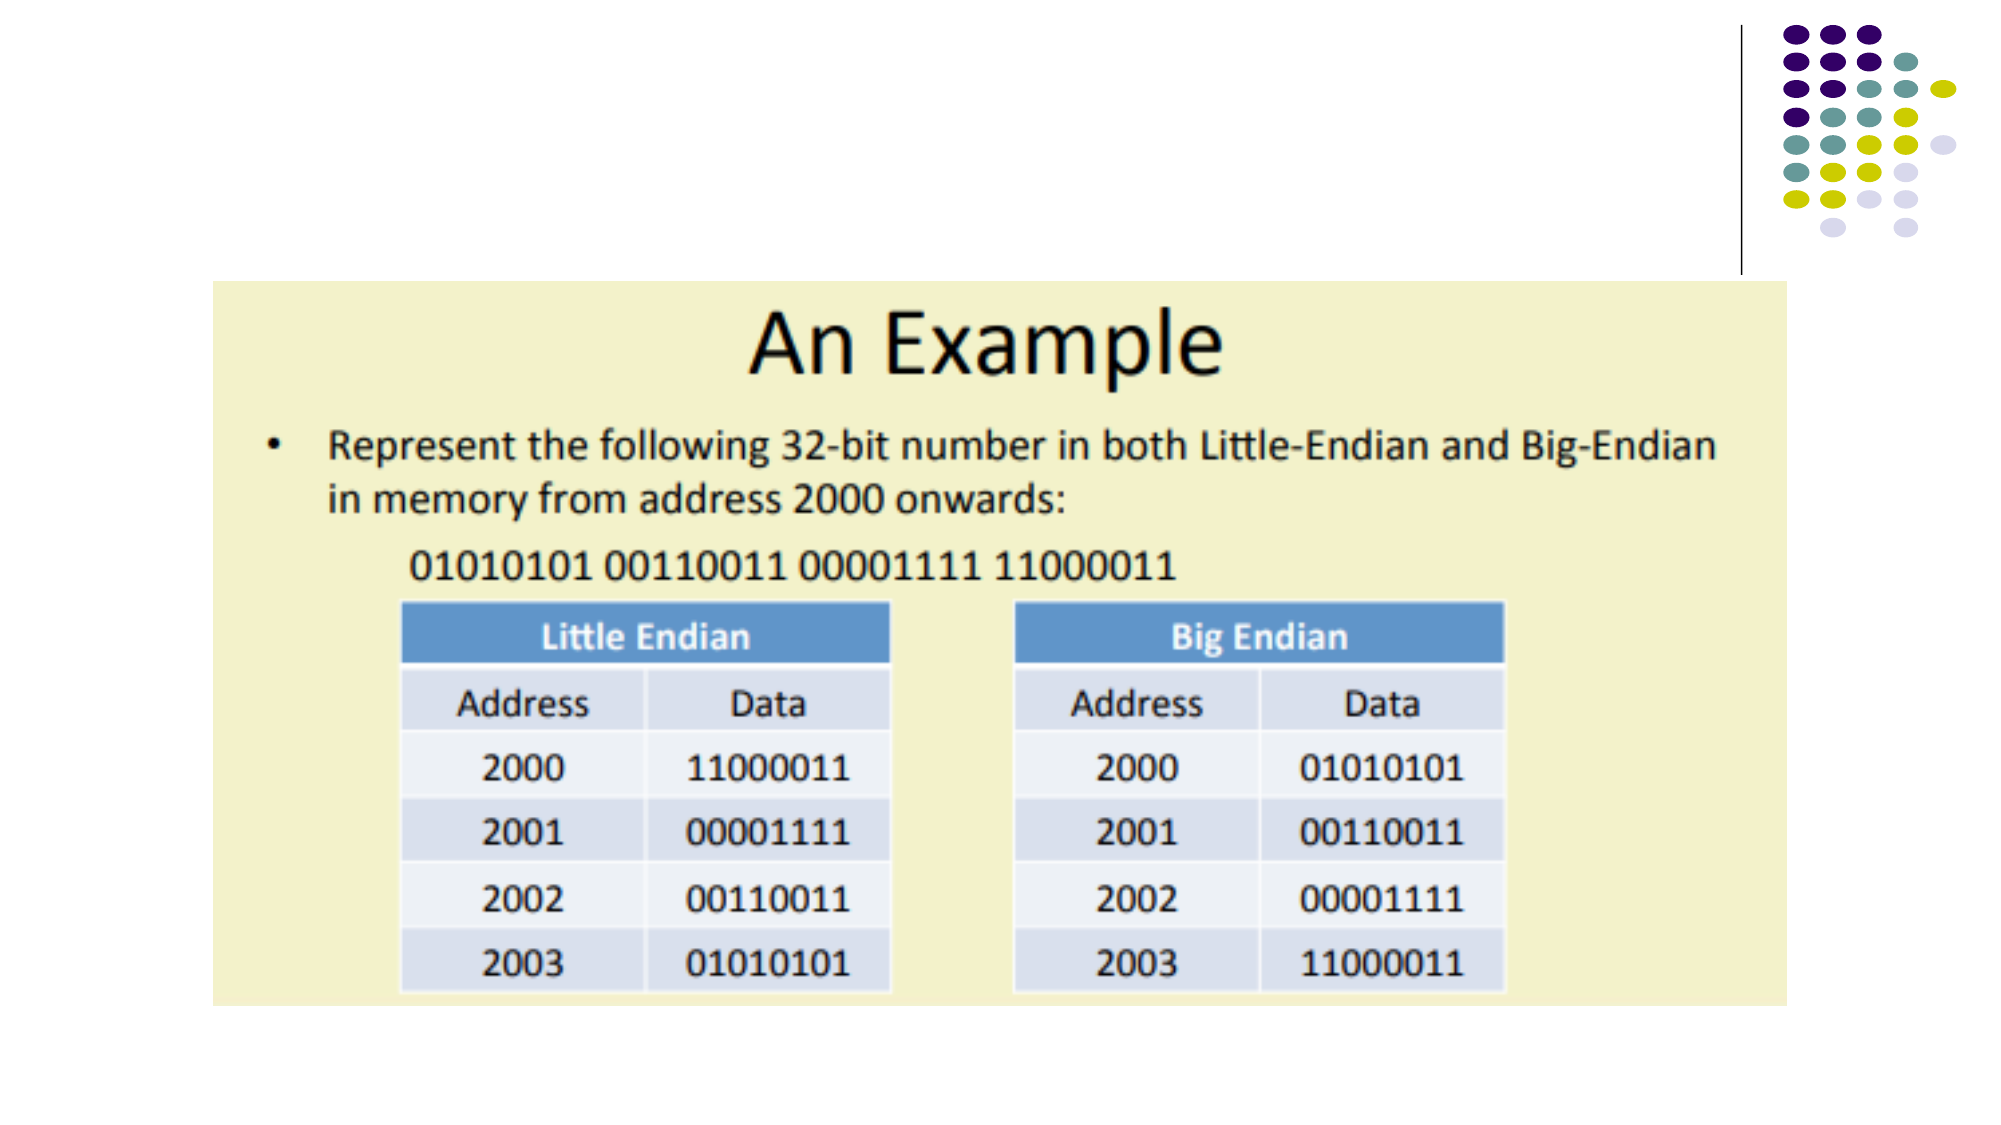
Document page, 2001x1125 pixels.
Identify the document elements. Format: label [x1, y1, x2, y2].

list [213, 281, 1787, 1006]
